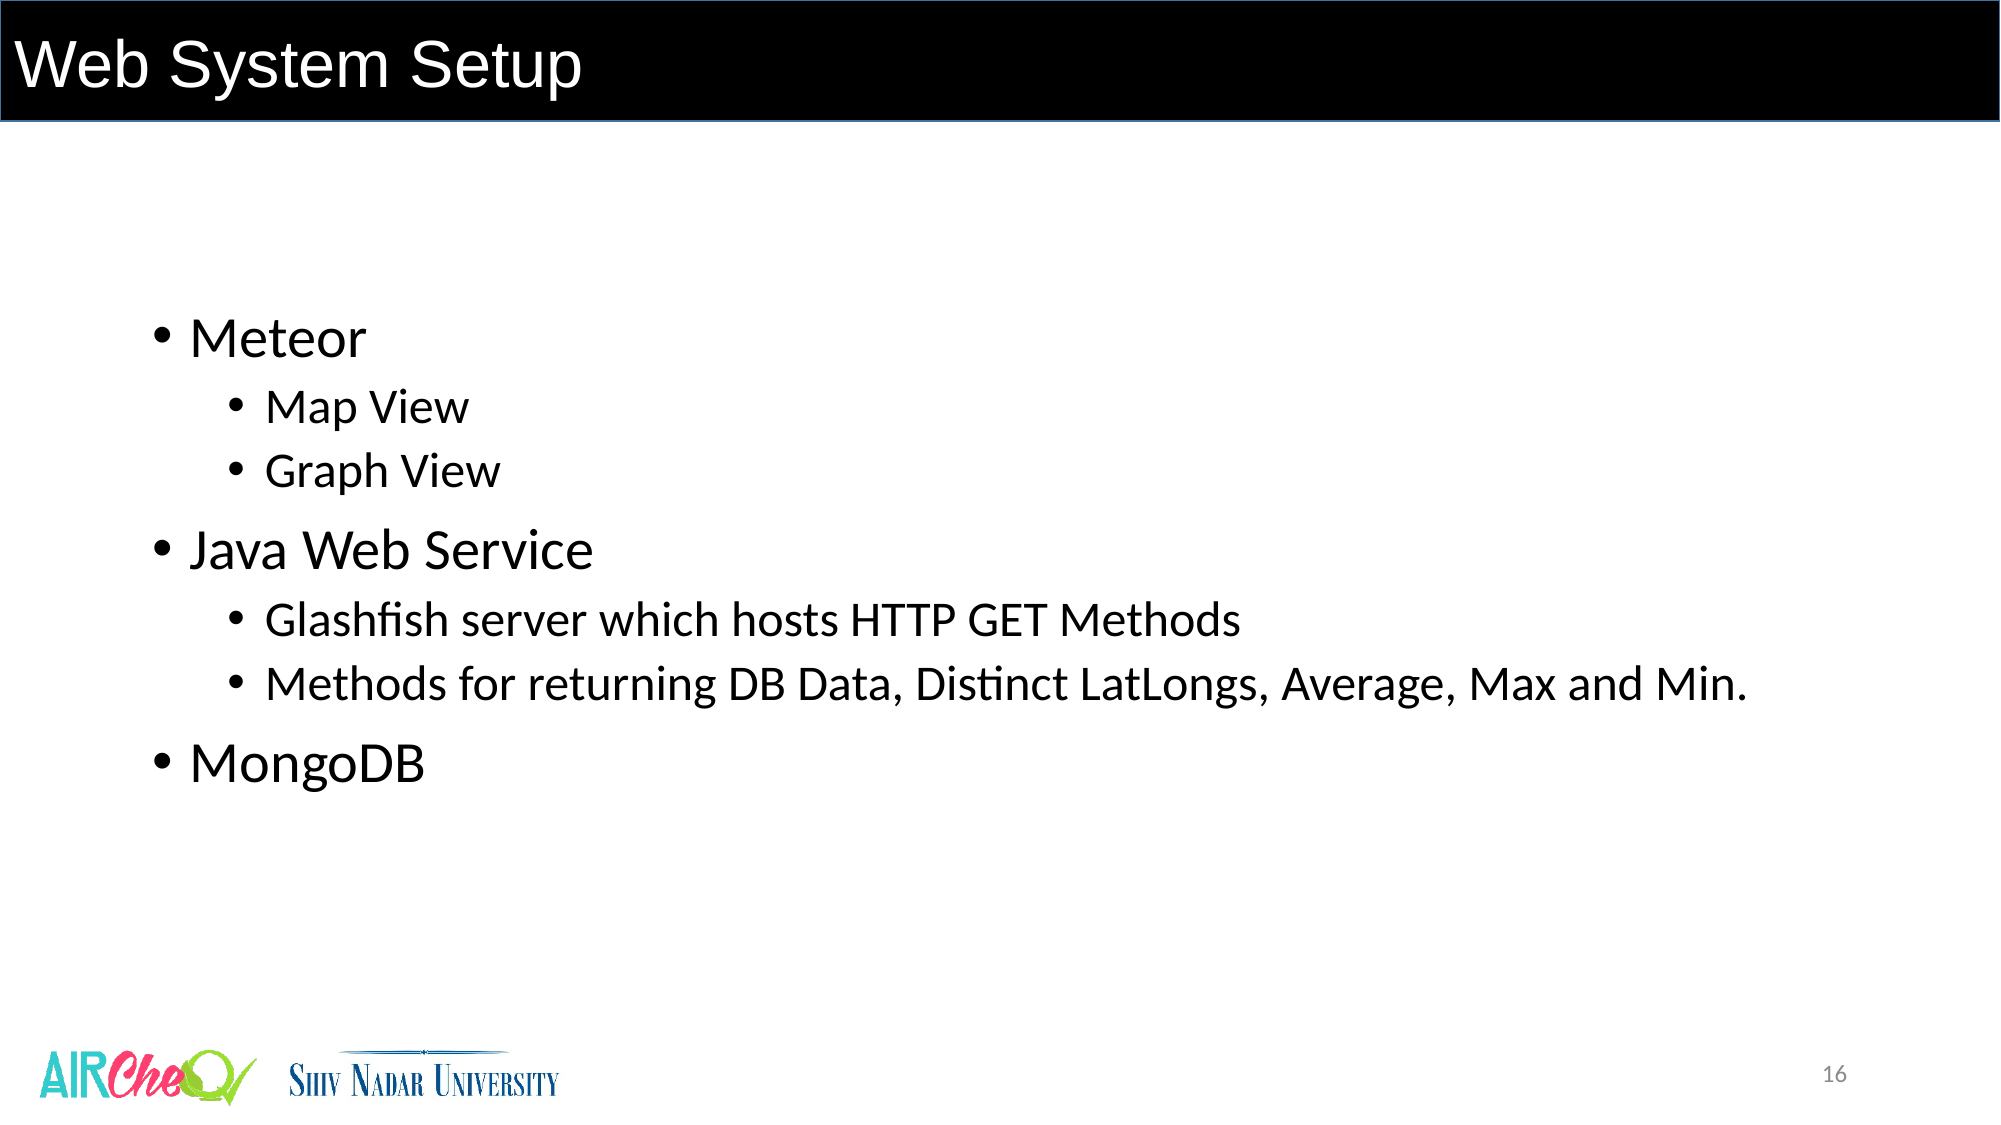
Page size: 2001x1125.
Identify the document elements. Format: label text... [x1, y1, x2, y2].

list Meteor Map View Graph View Java Web Service Glashfish server which hosts HTTP GET Methods Methods for returning DB Data, Distinct LatLongs, Average, Max and Min. MongoDB [137, 299, 1863, 1014]
text_box Web System Setup [0, 0, 2000, 122]
slide_number 16 [1412, 1042, 1863, 1103]
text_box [15, 1033, 572, 1112]
